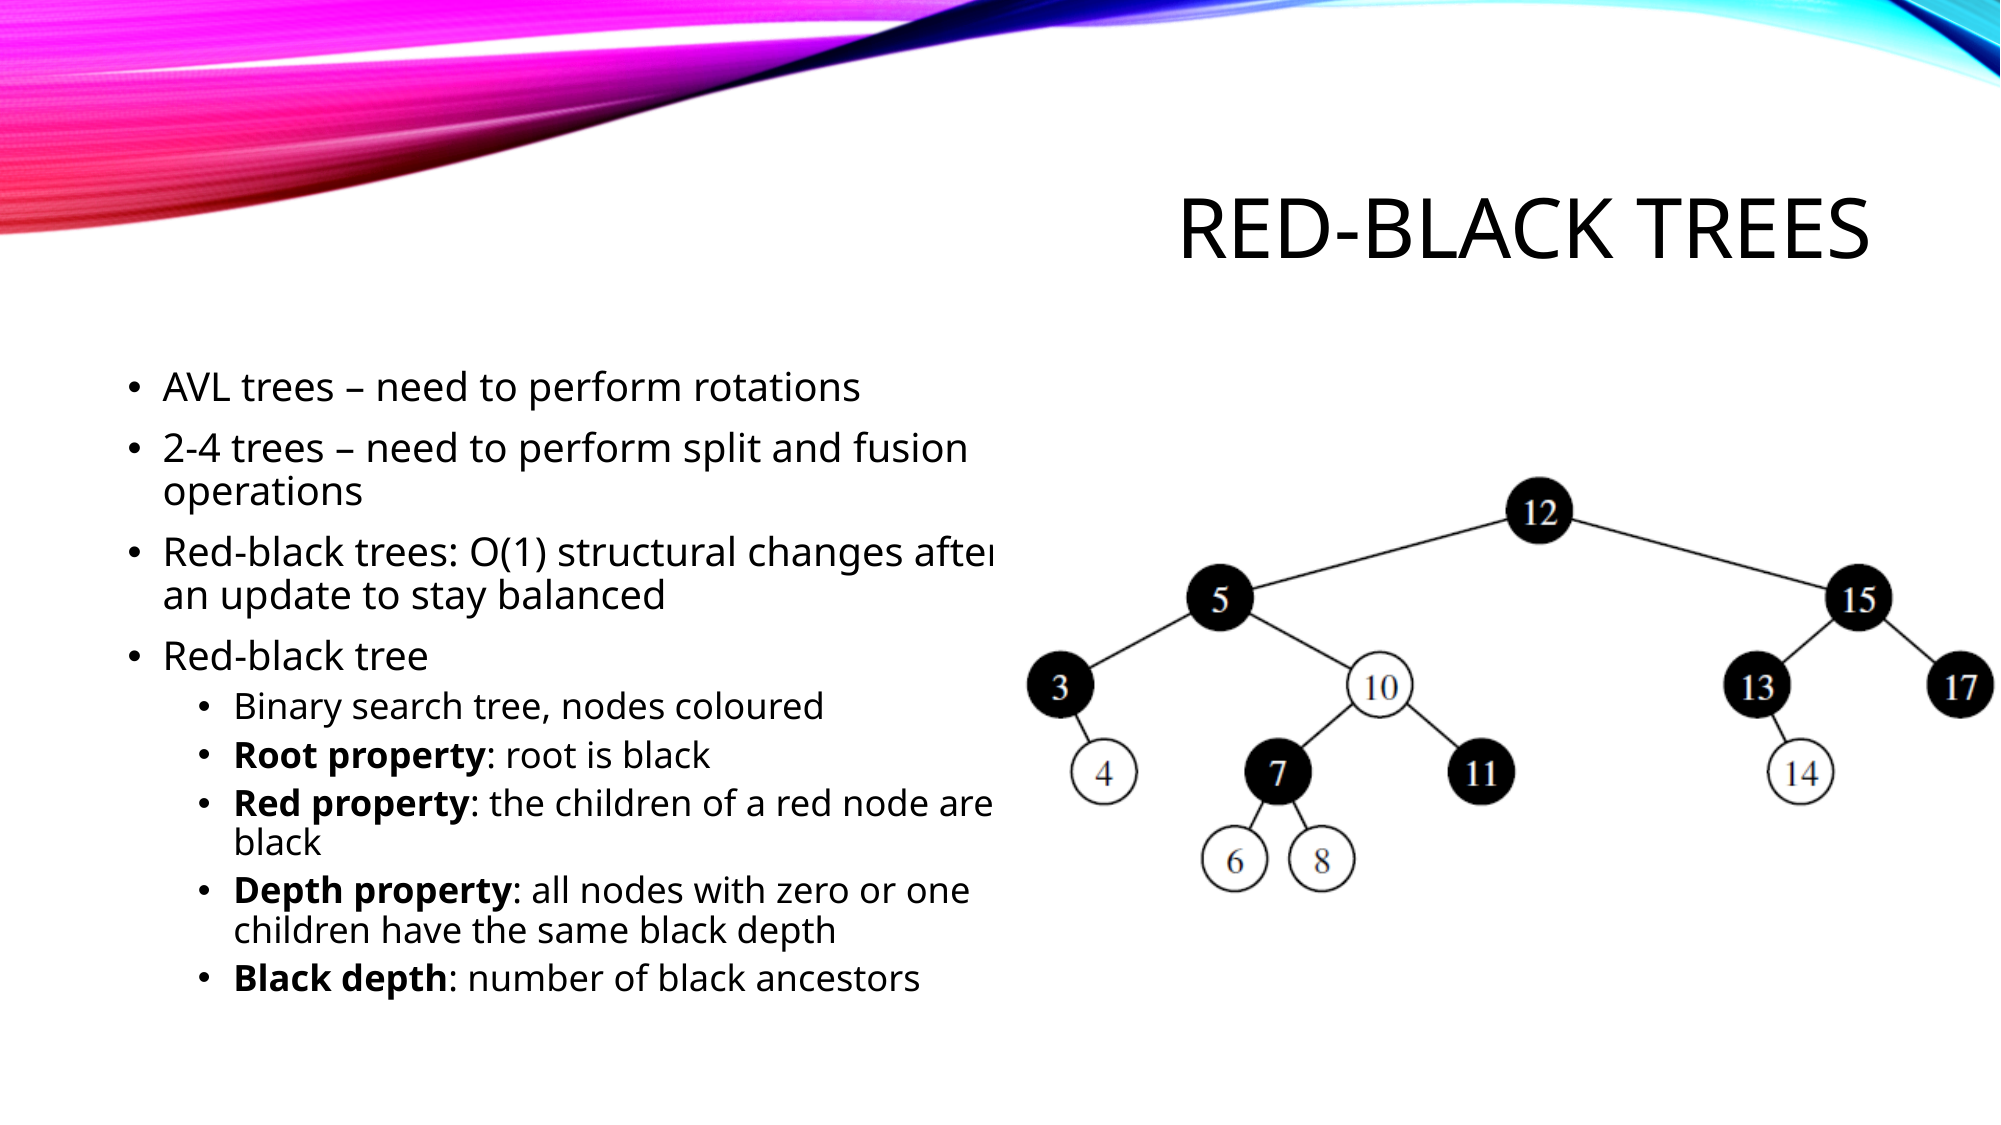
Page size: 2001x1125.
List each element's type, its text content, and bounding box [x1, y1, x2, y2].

list AVL trees – need to perform rotations 2-4 trees – need to perform split and fusion operations Red-black trees: O(1) structural changes after an update to stay balanced Red-black tree Binary search tree, nodes coloured Root property: root is black Red property: the children of a red node are black Depth property: all nodes with zero or one children have the same black depth Black depth: number of black ancestors [112, 360, 1023, 1021]
picture [1890, 0, 2000, 75]
picture [993, 471, 2000, 909]
title Red-black trees [474, 125, 1888, 338]
picture [0, 0, 2000, 237]
picture [1910, 0, 2000, 45]
